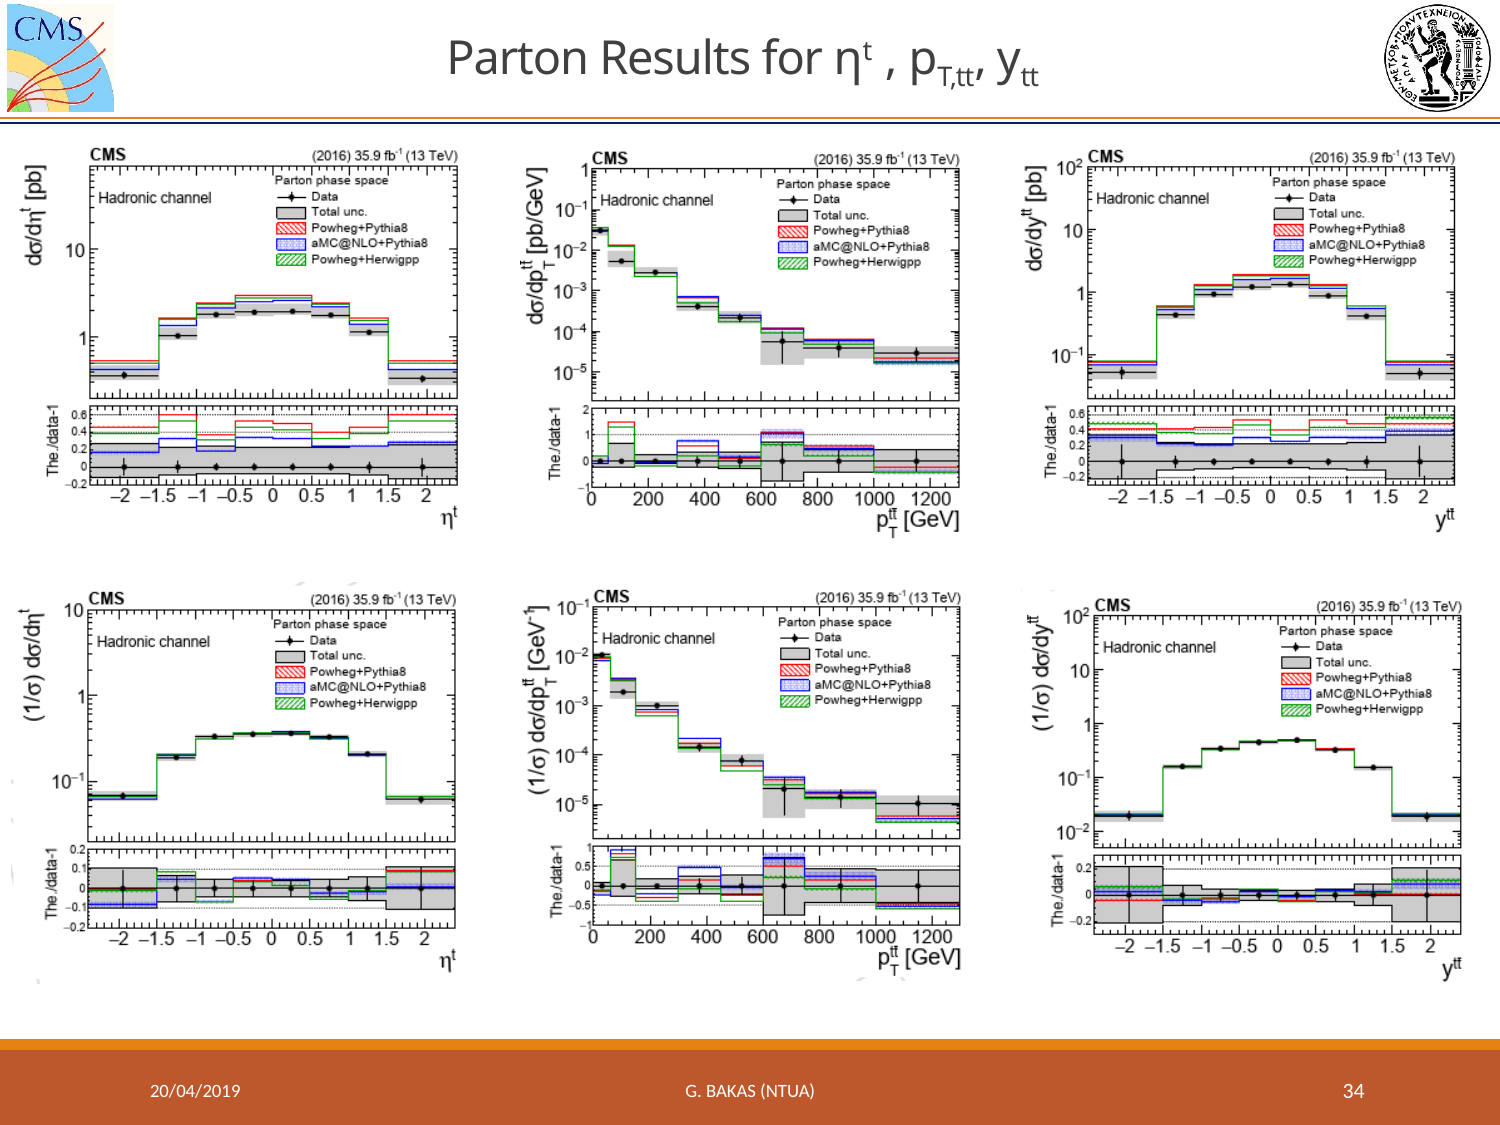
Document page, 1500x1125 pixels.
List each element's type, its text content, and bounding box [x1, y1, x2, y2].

picture [519, 138, 976, 542]
picture [1020, 590, 1475, 989]
picture [519, 584, 979, 981]
picture [11, 581, 478, 984]
picture [6, 4, 114, 112]
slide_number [135, 1059, 440, 1120]
picture [13, 138, 478, 536]
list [1383, 4, 1492, 112]
picture [1020, 144, 1475, 536]
footer G. Bakas (NTUA) [453, 1059, 1047, 1120]
title Parton Results for ηt , pT,tt, ytt [130, 23, 1368, 93]
slide_number 34 [1218, 1059, 1380, 1120]
